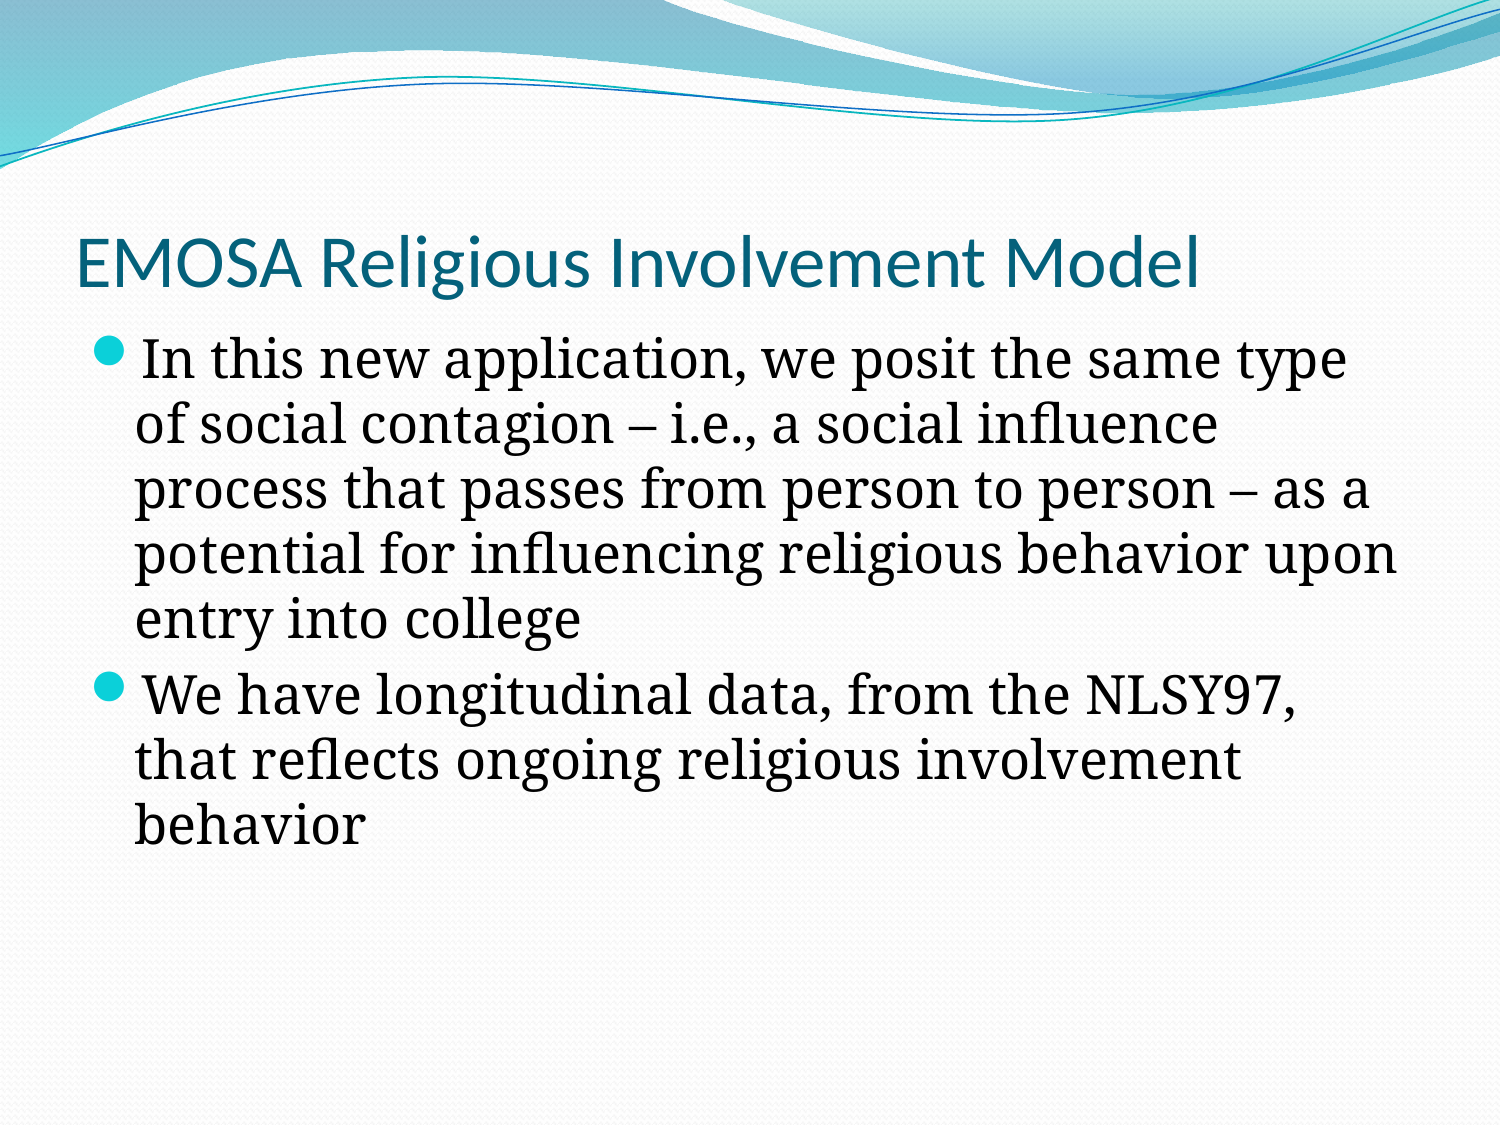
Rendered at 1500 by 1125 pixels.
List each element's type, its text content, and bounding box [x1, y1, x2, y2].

title EMOSA Religious Involvement Model [75, 115, 1425, 303]
list In this new application, we posit the same type of social contagion – i.e., a social influence process that passes from person to person – as a potential for influencing religious behavior upon entry into college We have longitudinal data, from the NLSY97, that reflects ongoing religious involvement behavior [75, 317, 1425, 1038]
